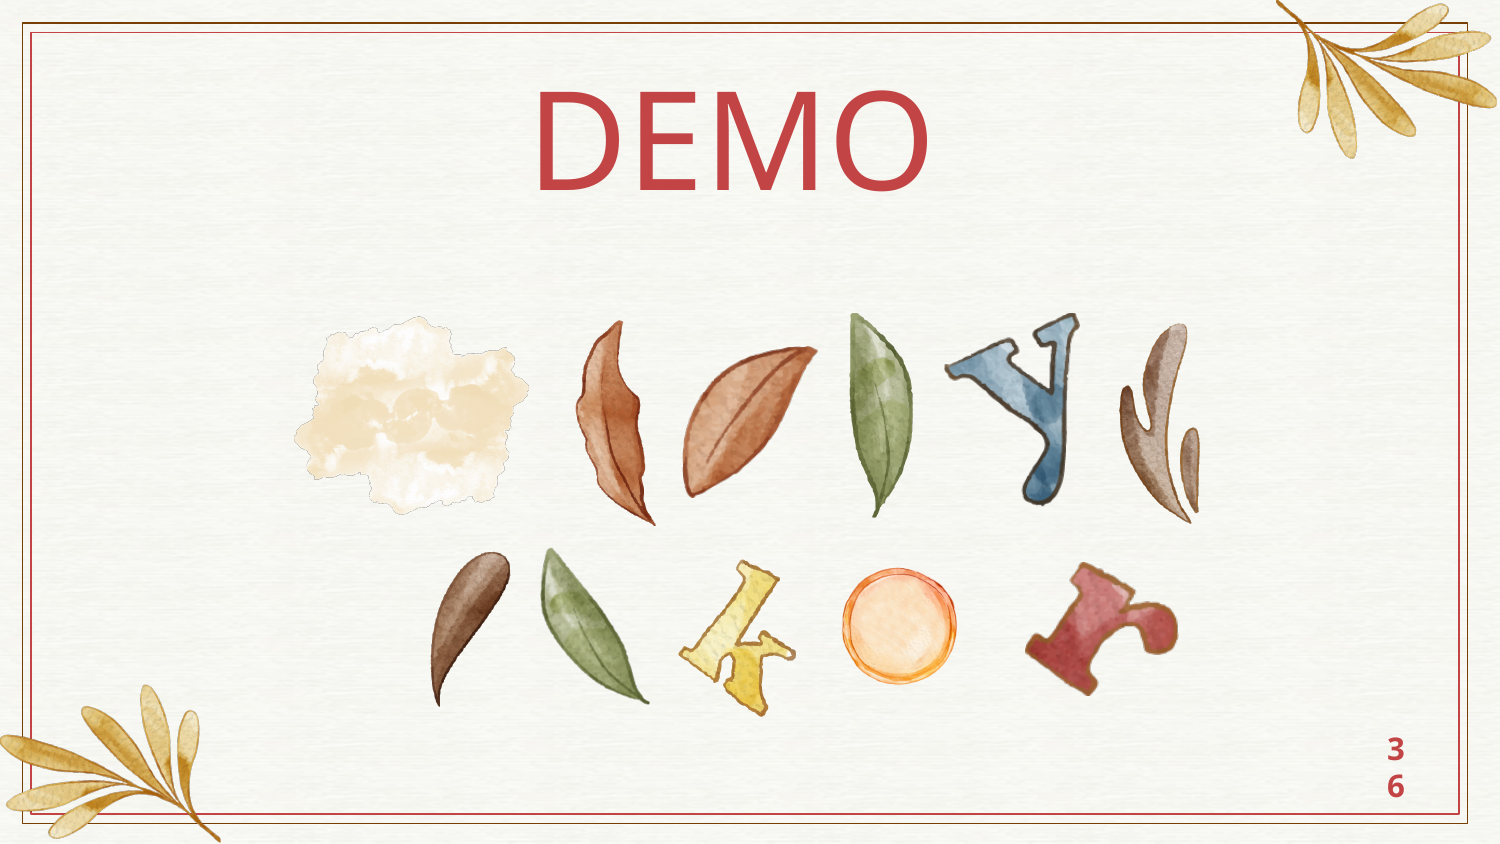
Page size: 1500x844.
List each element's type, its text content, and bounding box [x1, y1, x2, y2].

title DEMO [116, 88, 1383, 183]
text_box 36 [1372, 743, 1438, 789]
picture [0, 0, 1500, 844]
